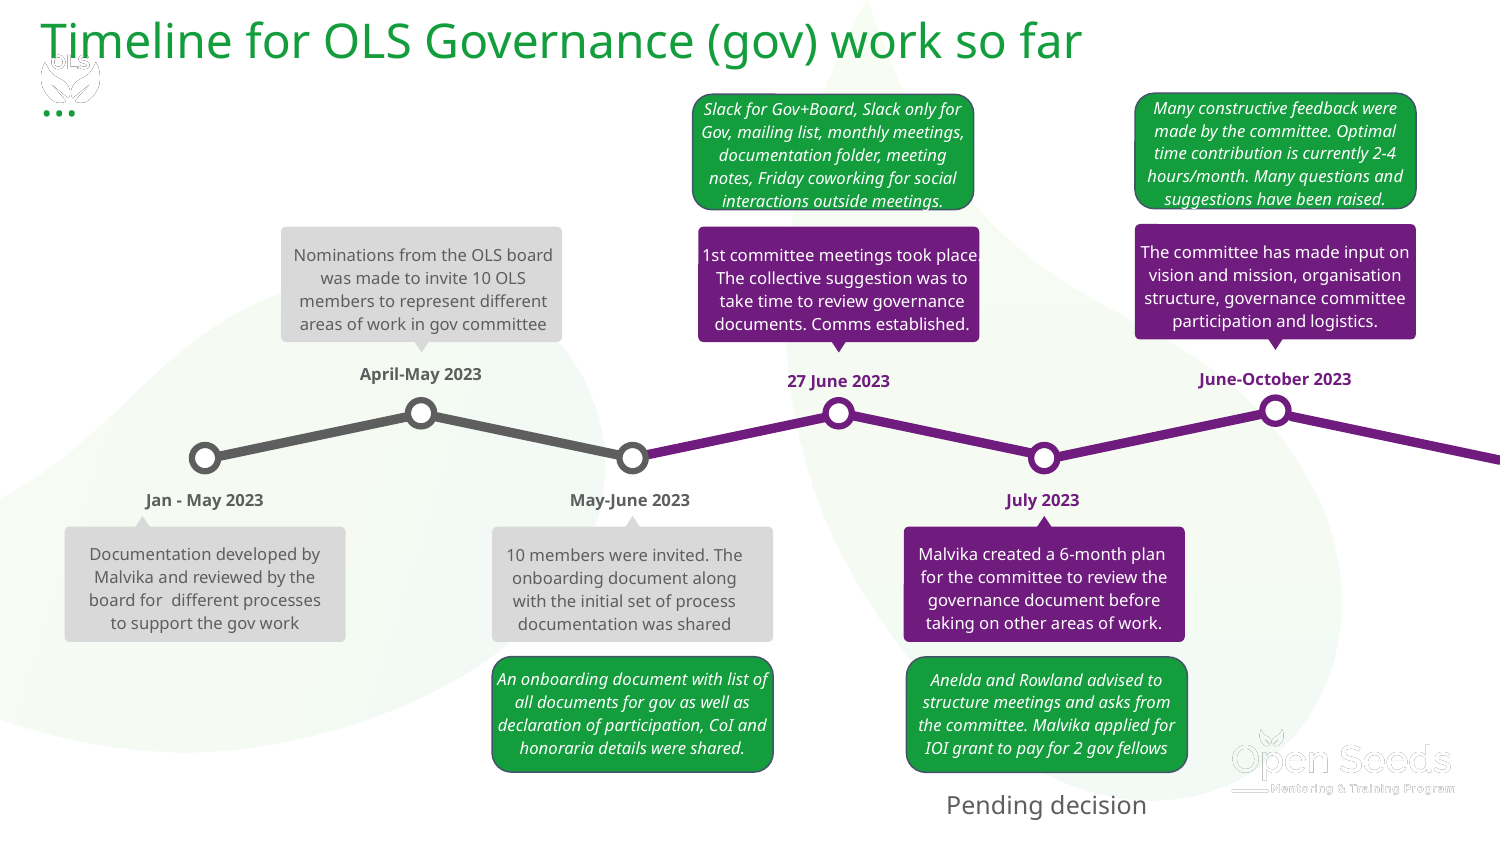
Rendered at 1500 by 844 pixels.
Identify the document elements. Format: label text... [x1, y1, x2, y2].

text_box An onboarding document with list of all documents for gov as well as declaration of participation, CoI and honoraria details were shared. [479, 651, 786, 754]
text_box Documentation developed by Malvika and reviewed by the board for different processes to support the gov work [71, 525, 339, 629]
text_box April-May 2023 [330, 346, 512, 392]
text_box [191, 444, 219, 472]
text_box [1057, 409, 1264, 462]
text_box [492, 526, 774, 642]
text_box [851, 410, 1034, 458]
text_box Pending decision [906, 774, 1188, 835]
text_box [903, 629, 1185, 642]
text_box [1037, 515, 1051, 526]
text_box [407, 400, 435, 427]
text_box June-October 2023 [1166, 351, 1385, 397]
text_box [619, 444, 646, 472]
text_box 1st committee meetings took place. The collective suggestion was to take time to review governance documents. Comms established. [686, 226, 999, 330]
text_box [280, 330, 563, 343]
text_box [414, 341, 429, 353]
text_box [64, 526, 346, 642]
text_box [906, 754, 1188, 773]
text_box [1262, 397, 1289, 424]
text_box [136, 515, 149, 525]
text_box [1268, 338, 1283, 350]
text_box [492, 754, 773, 773]
text_box 27 June 2023 [761, 352, 917, 398]
picture [0, 0, 1500, 844]
title Timeline for OLS Governance (gov) work so far … [25, 0, 1114, 83]
text_box Many constructive feedback were made by the committee. Optimal time contribution is currently 2-4 hours/month. Many questions and suggestions have been raised. [1122, 79, 1429, 223]
text_box [217, 411, 410, 462]
text_box [644, 412, 828, 460]
text_box [625, 515, 640, 526]
text_box [825, 400, 852, 427]
text_box [433, 411, 621, 460]
text_box Nominations from the OLS board was made to invite 10 OLS members to represent different areas of work in gov committee [278, 226, 569, 330]
text_box Jan - May 2023 [114, 472, 296, 518]
text_box May-June 2023 [539, 472, 721, 518]
text_box [1134, 327, 1416, 340]
text_box July 2023 [985, 471, 1101, 518]
text_box [1031, 444, 1058, 471]
text_box [831, 341, 847, 353]
text_box The committee has made input on vision and mission, organisation structure, governance committee participation and logistics. [1122, 224, 1429, 327]
text_box Slack for Gov+Board, Slack only for Gov, mailing list, monthly meetings, documentation folder, meeting notes, Friday coworking for social interactions outside meetings. [680, 80, 986, 224]
text_box [1287, 411, 1500, 465]
text_box 10 members were invited. The onboarding document along with the initial set of process documentation was shared [486, 526, 763, 630]
text_box Anelda and Rowland advised to structure meetings and asks from the committee. Malvika applied for IOI grant to pay for 2 gov fellows [894, 651, 1200, 754]
text_box [698, 330, 980, 343]
text_box Malvika created a 6-month plan for the committee to review the governance document before taking on other areas of work. [891, 526, 1197, 629]
